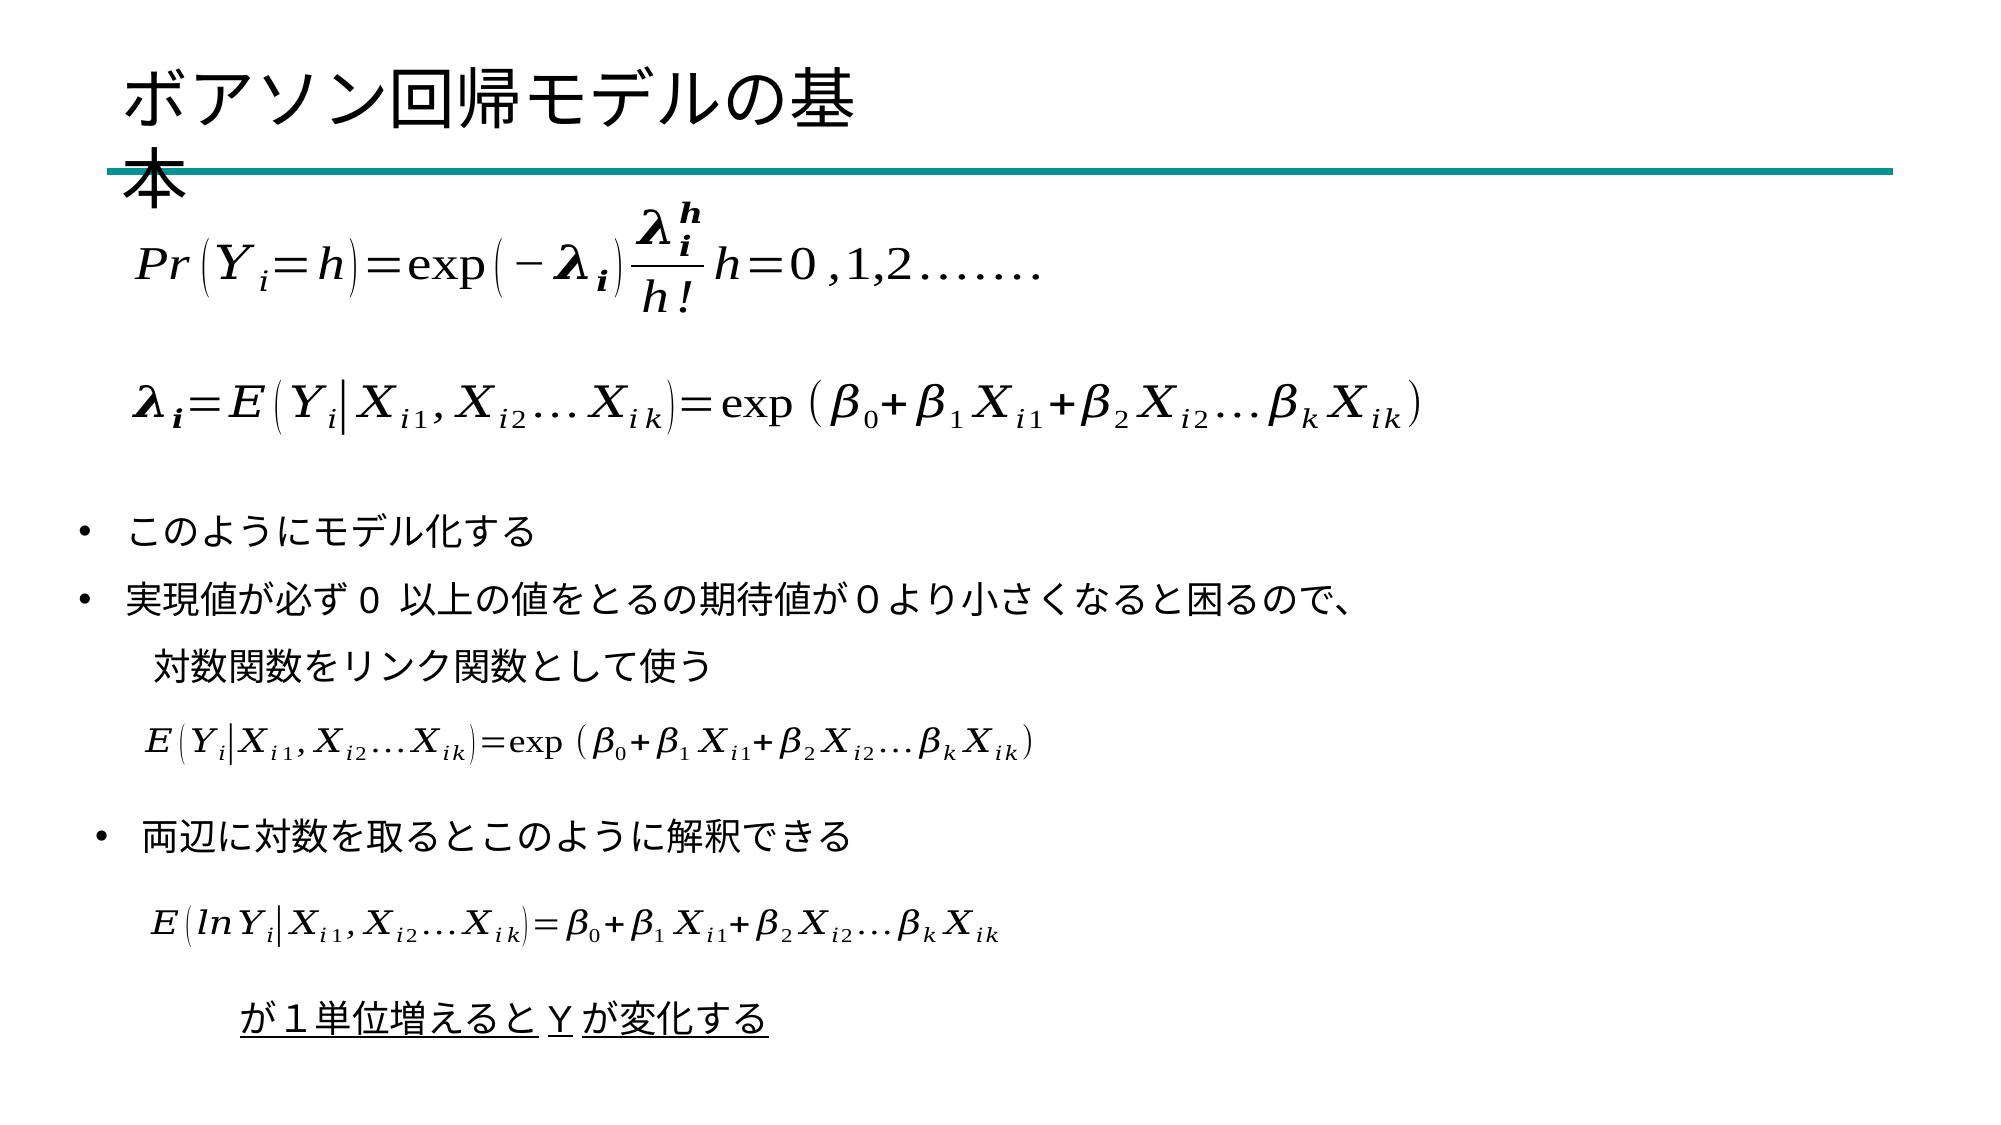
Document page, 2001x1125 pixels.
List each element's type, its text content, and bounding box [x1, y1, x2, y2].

text_box 両辺に対数を取るとこのように解釈できる [80, 805, 869, 866]
text_box ボアソン回帰モデルの基本 [107, 172, 936, 225]
text_box ボアソン回帰モデルの基本 [107, 49, 936, 171]
